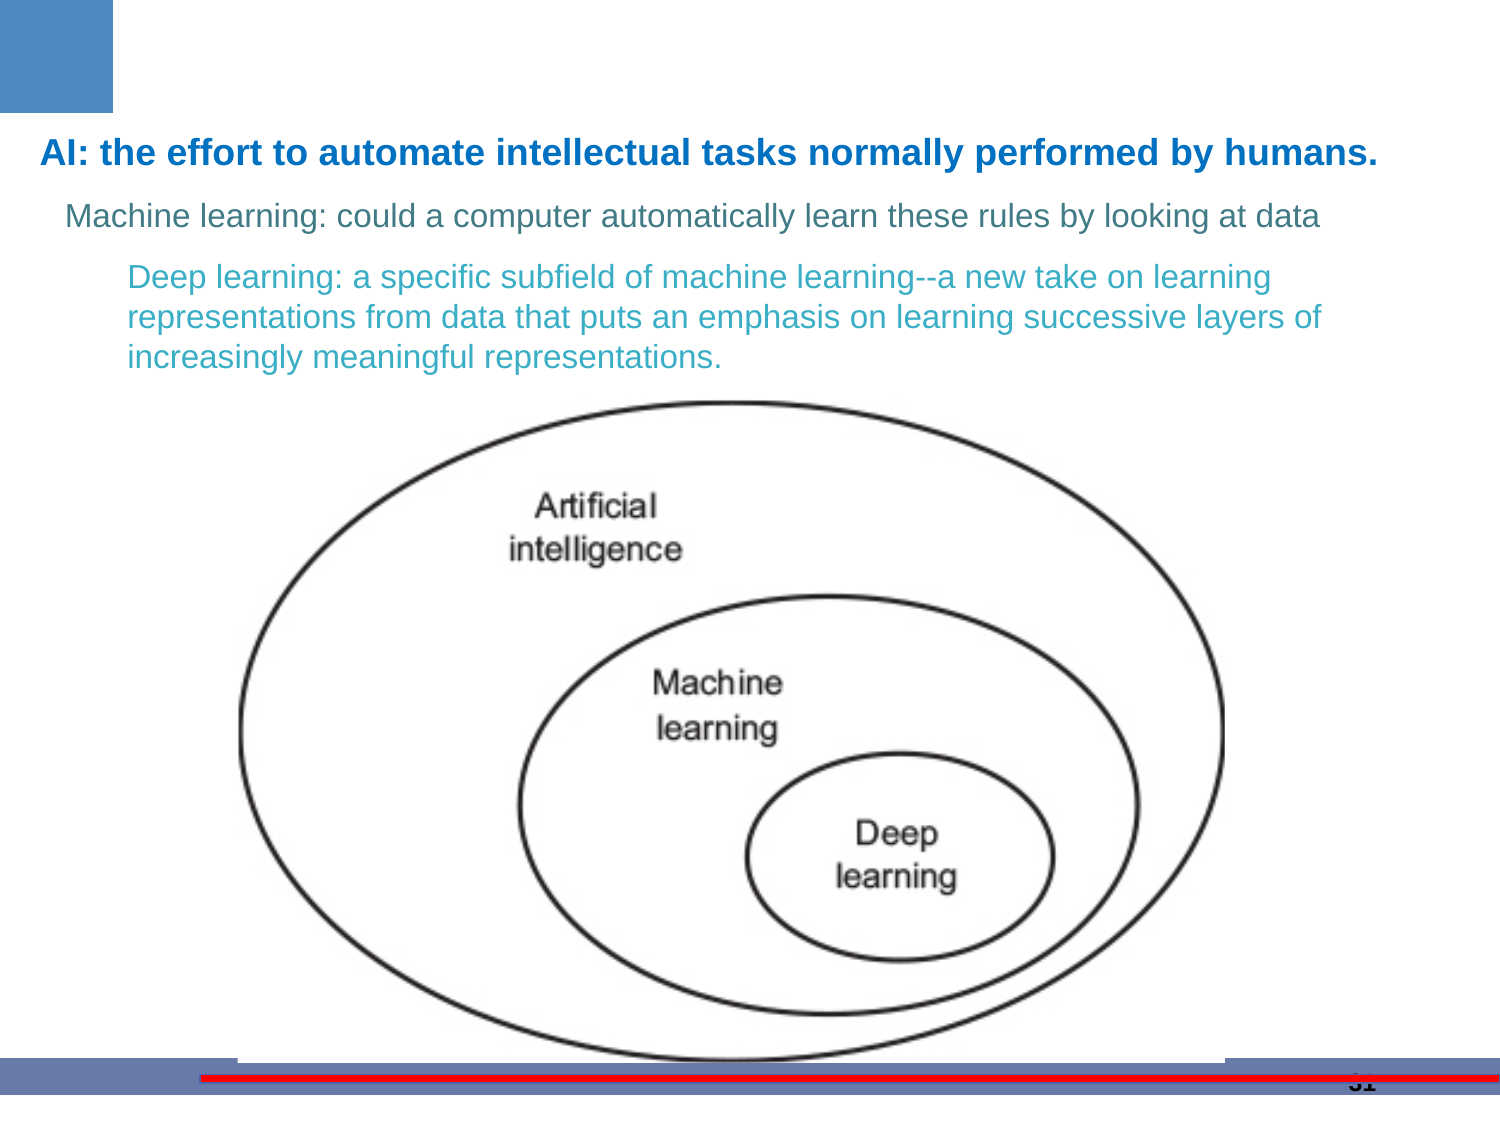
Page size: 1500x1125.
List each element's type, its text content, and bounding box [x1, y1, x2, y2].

text_box AI: the effort to automate intellectual tasks normally performed by humans. [24, 120, 1438, 181]
text_box Machine learning: could a computer automatically learn these rules by looking at data [49, 186, 1463, 242]
text_box Deep learning: a specific subfield of machine learning--a new take on learning representations from data that puts an emphasis on learning successive layers of increasingly meaningful representations. [112, 247, 1438, 383]
picture [237, 399, 1225, 1063]
